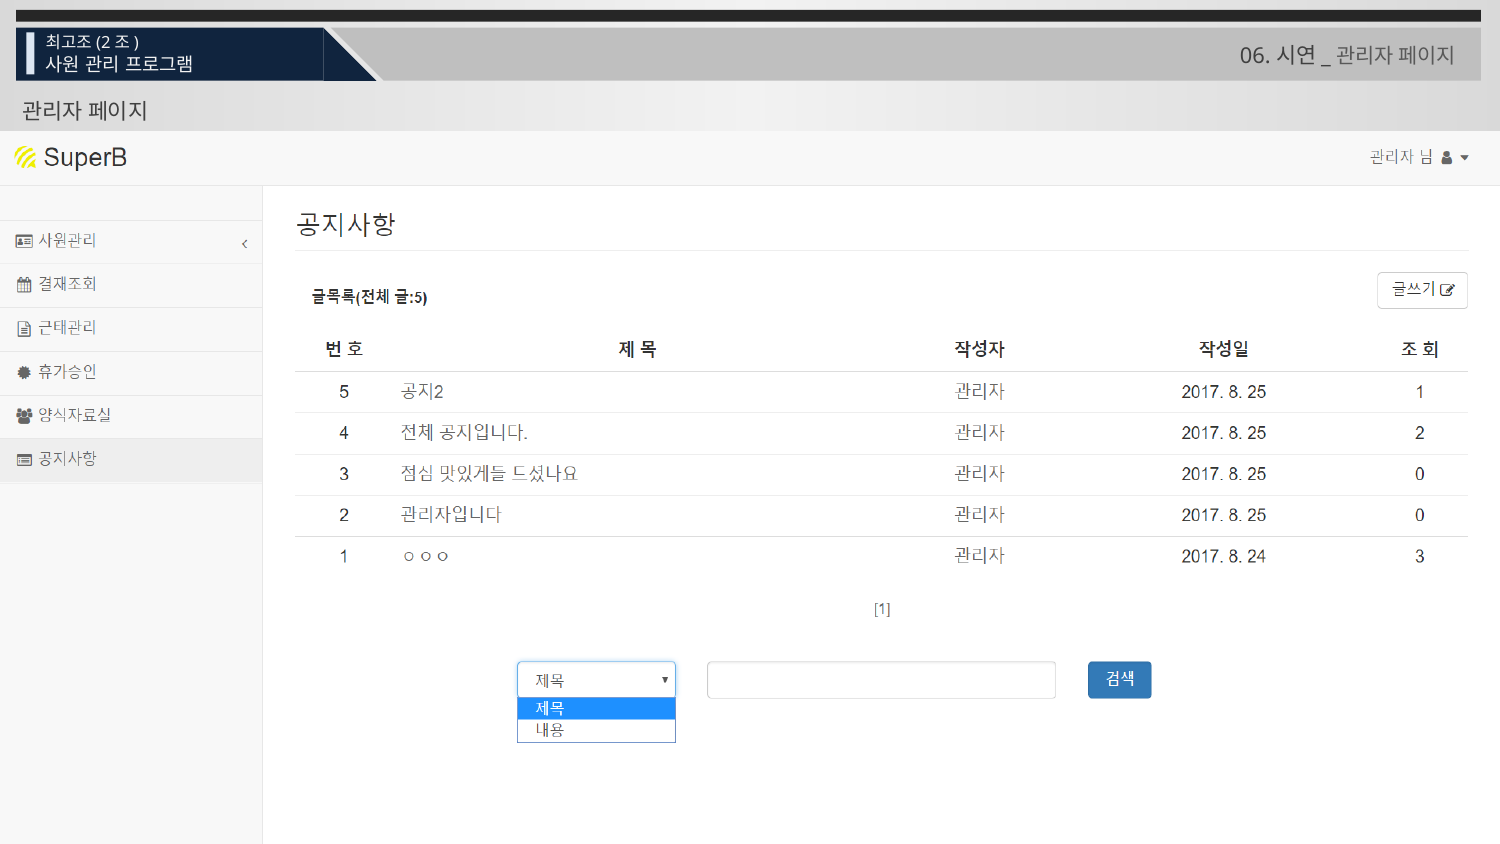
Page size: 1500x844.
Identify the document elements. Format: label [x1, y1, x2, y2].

picture [0, 131, 1500, 844]
text_box [7, 8, 1483, 131]
